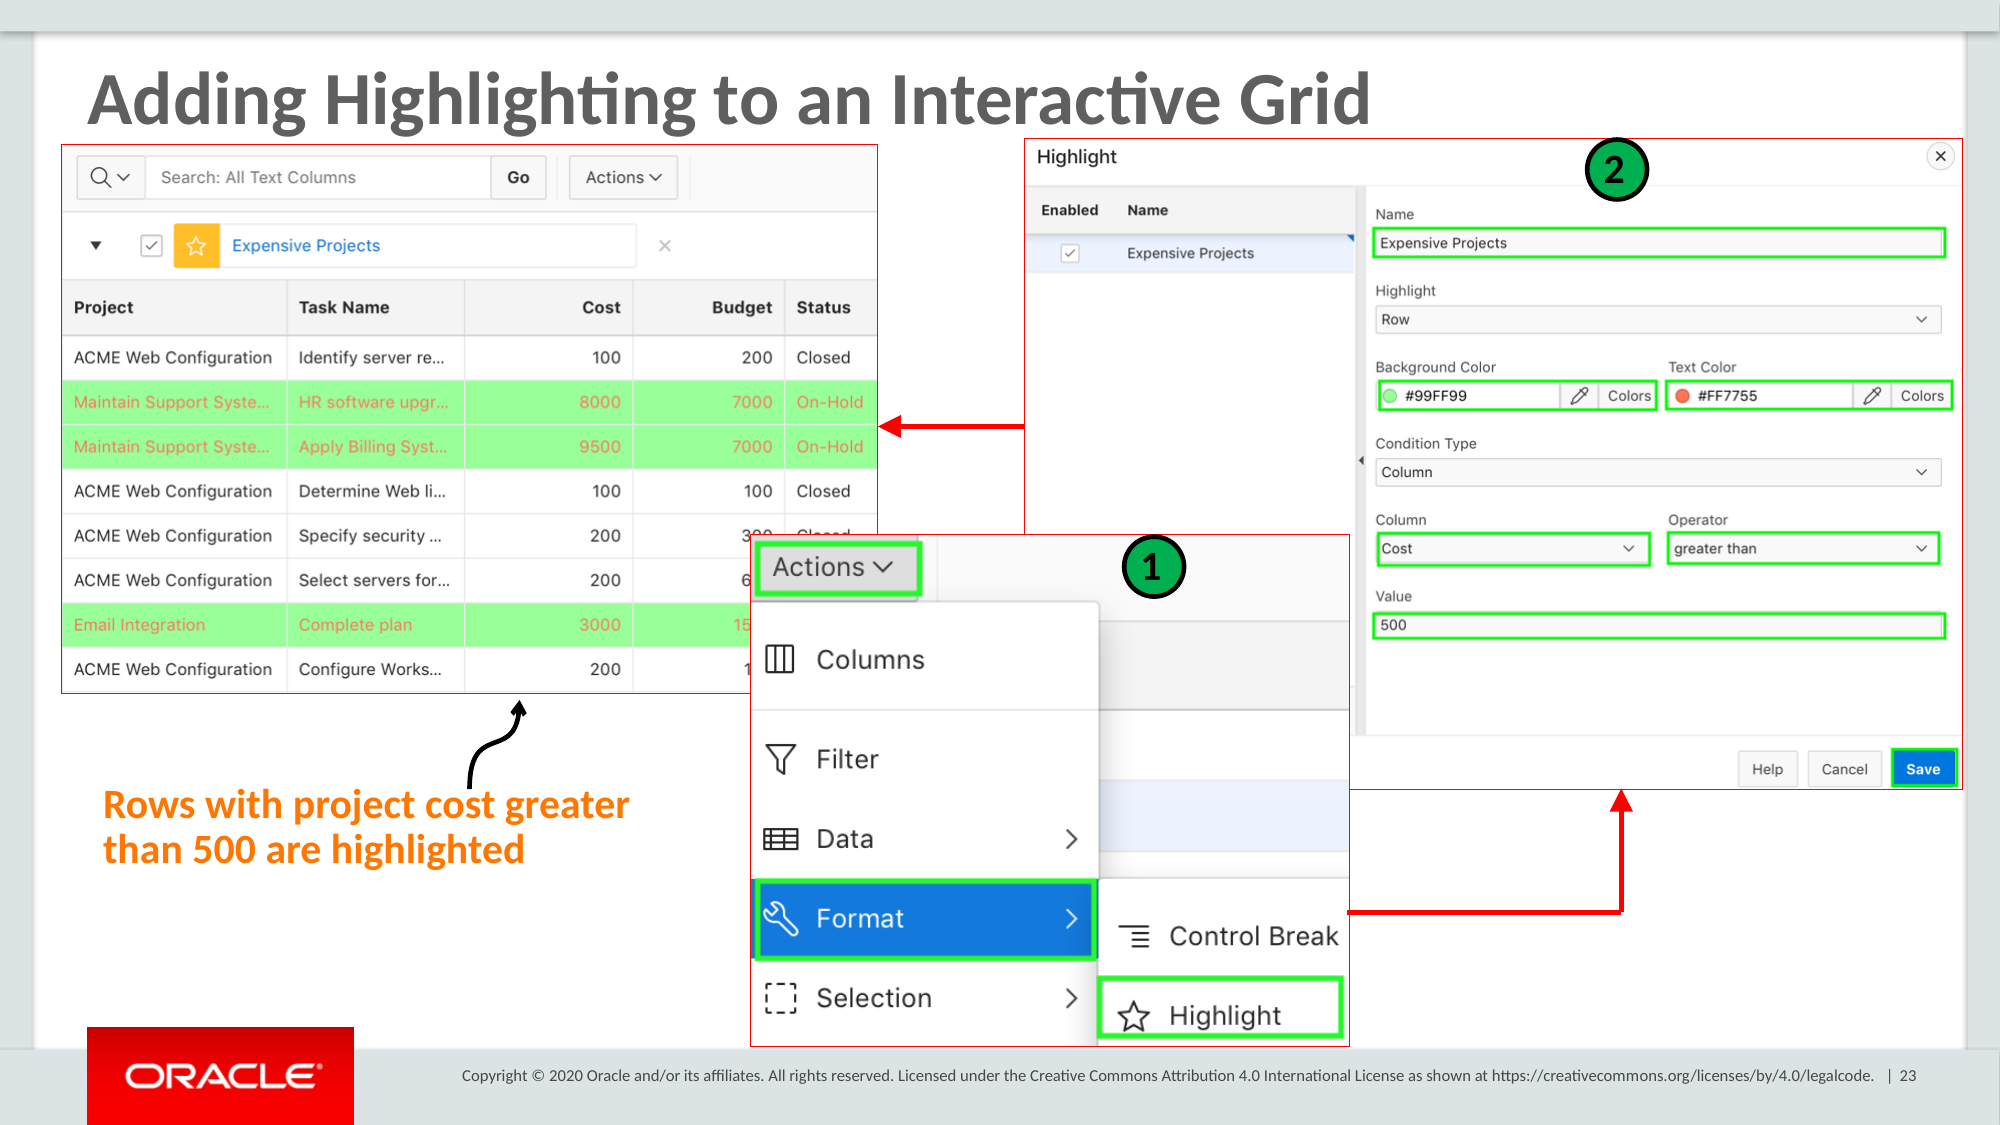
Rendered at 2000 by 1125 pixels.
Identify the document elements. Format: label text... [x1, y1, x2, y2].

text_box Rows with project cost greater than 500 are highlighted [103, 782, 704, 871]
picture [87, 1027, 354, 1125]
picture [60, 138, 1963, 1047]
title Adding Highlighting to an Interactive Grid [87, 66, 1913, 213]
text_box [449, 719, 540, 770]
